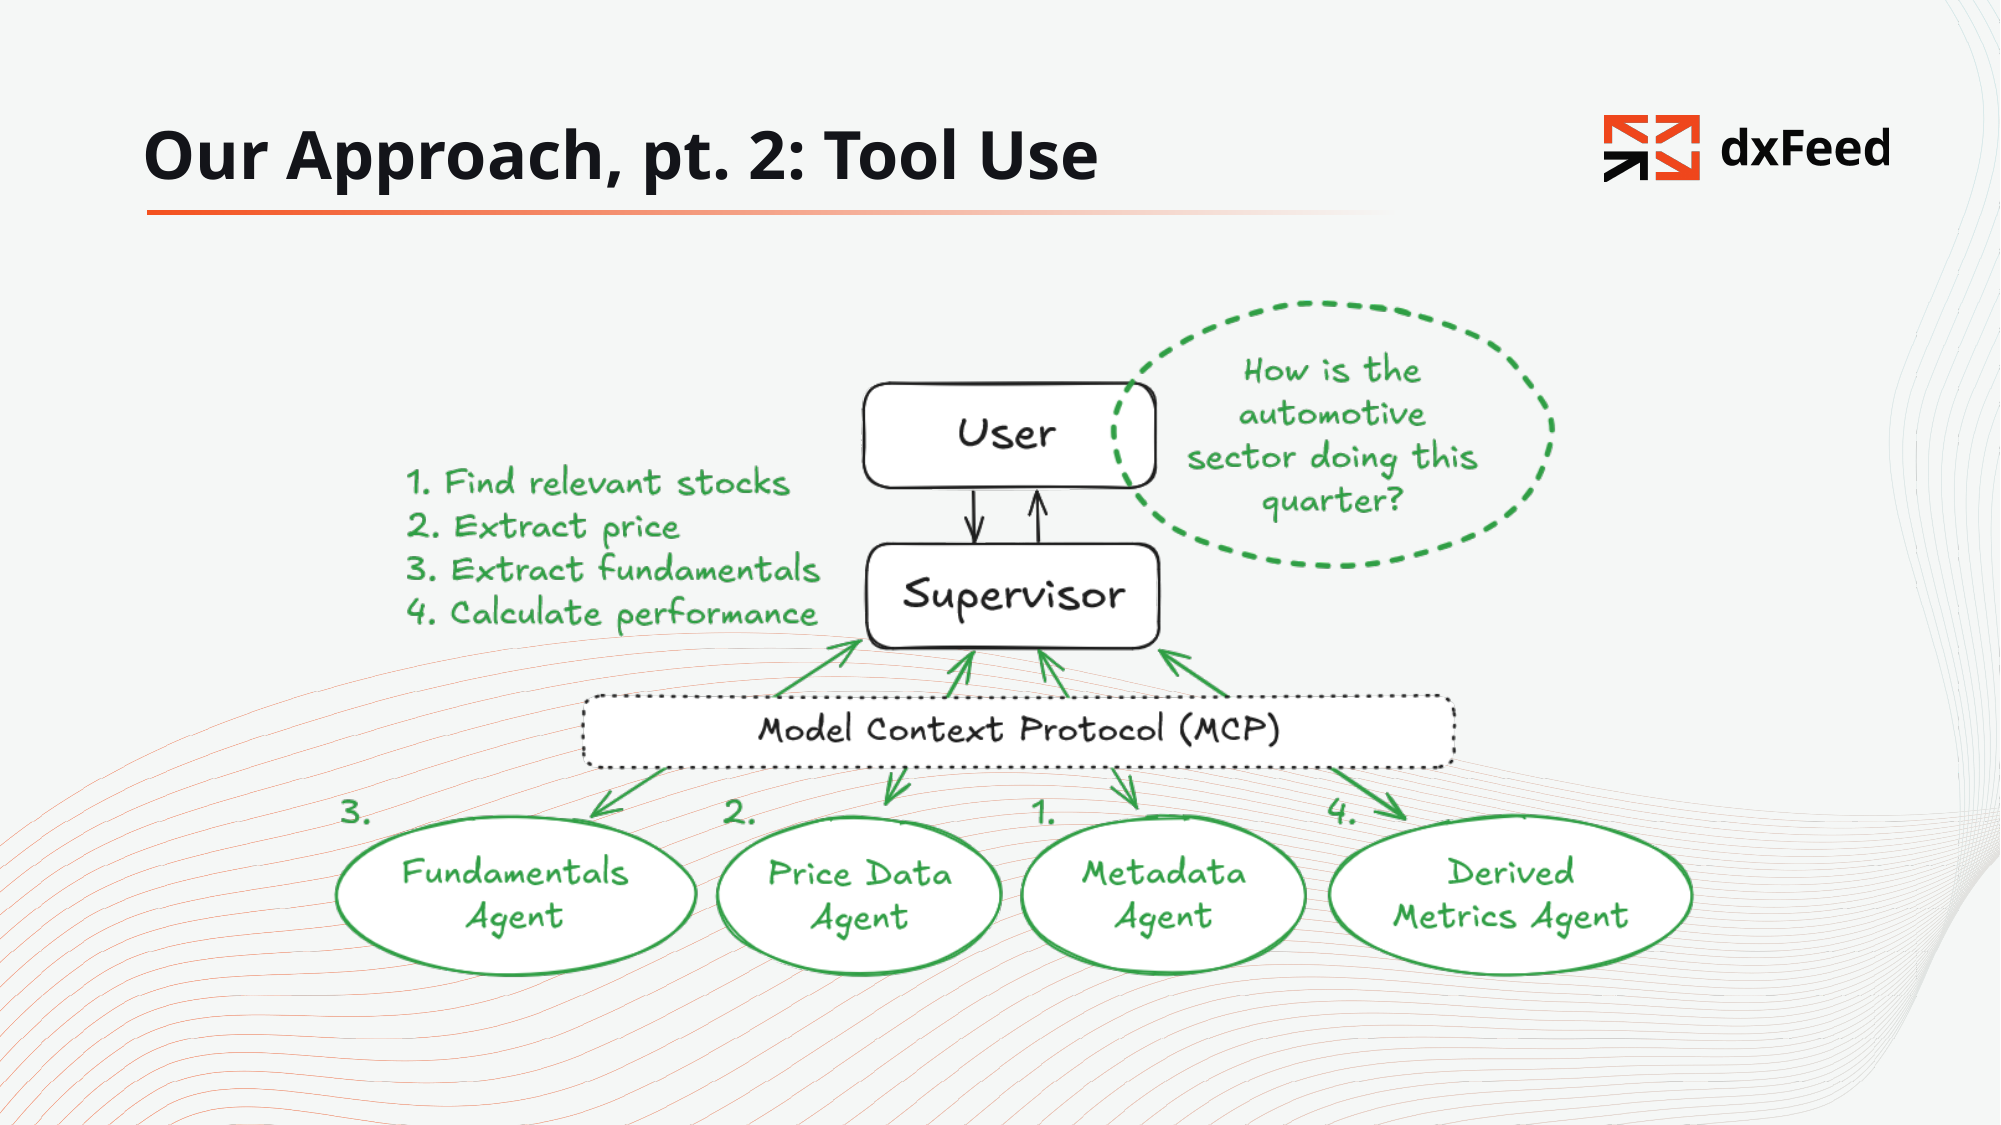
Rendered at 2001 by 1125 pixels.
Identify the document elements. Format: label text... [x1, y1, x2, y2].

picture [0, 0, 2000, 1125]
title Our Approach, pt. 2: Tool Use [127, 98, 1569, 245]
